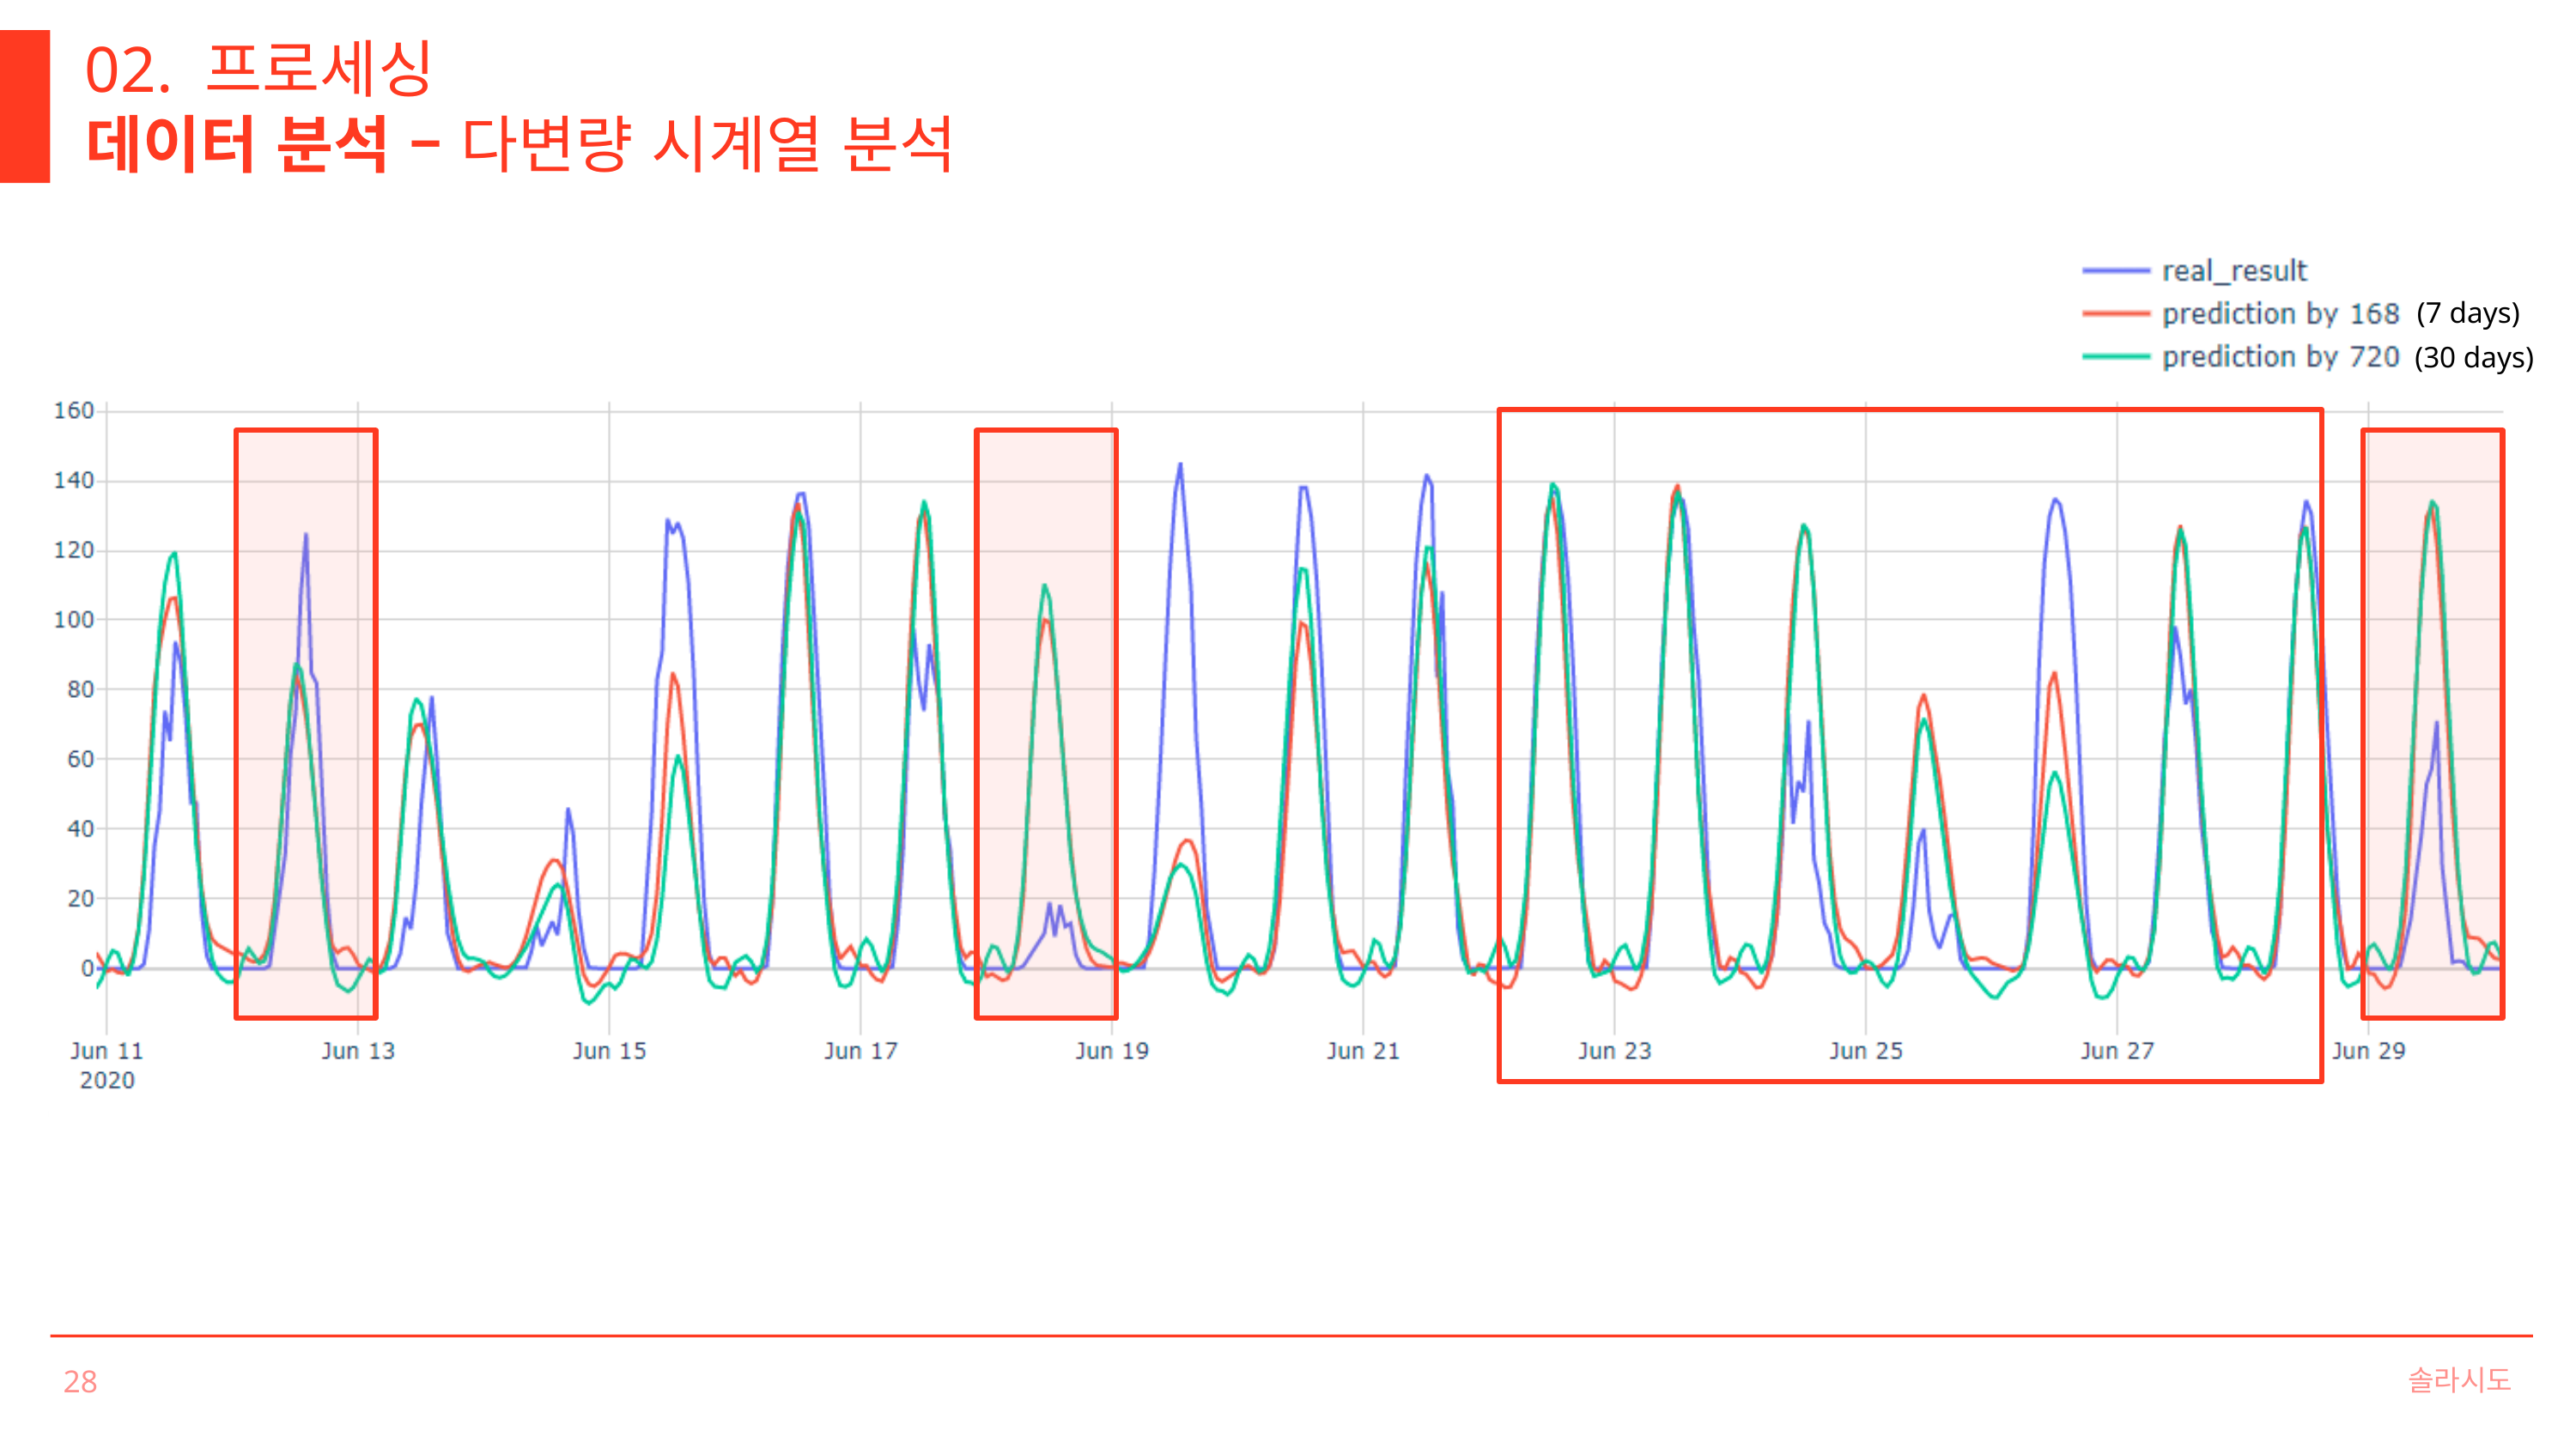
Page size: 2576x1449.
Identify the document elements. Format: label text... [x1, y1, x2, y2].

footer 솔라시도 [2117, 1357, 2526, 1410]
slide_number 28 [50, 1357, 351, 1410]
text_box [84, 29, 1682, 181]
text_box (7 days) [2433, 288, 2534, 333]
picture [29, 239, 2555, 1118]
text_box (30 days) [2433, 333, 2548, 380]
